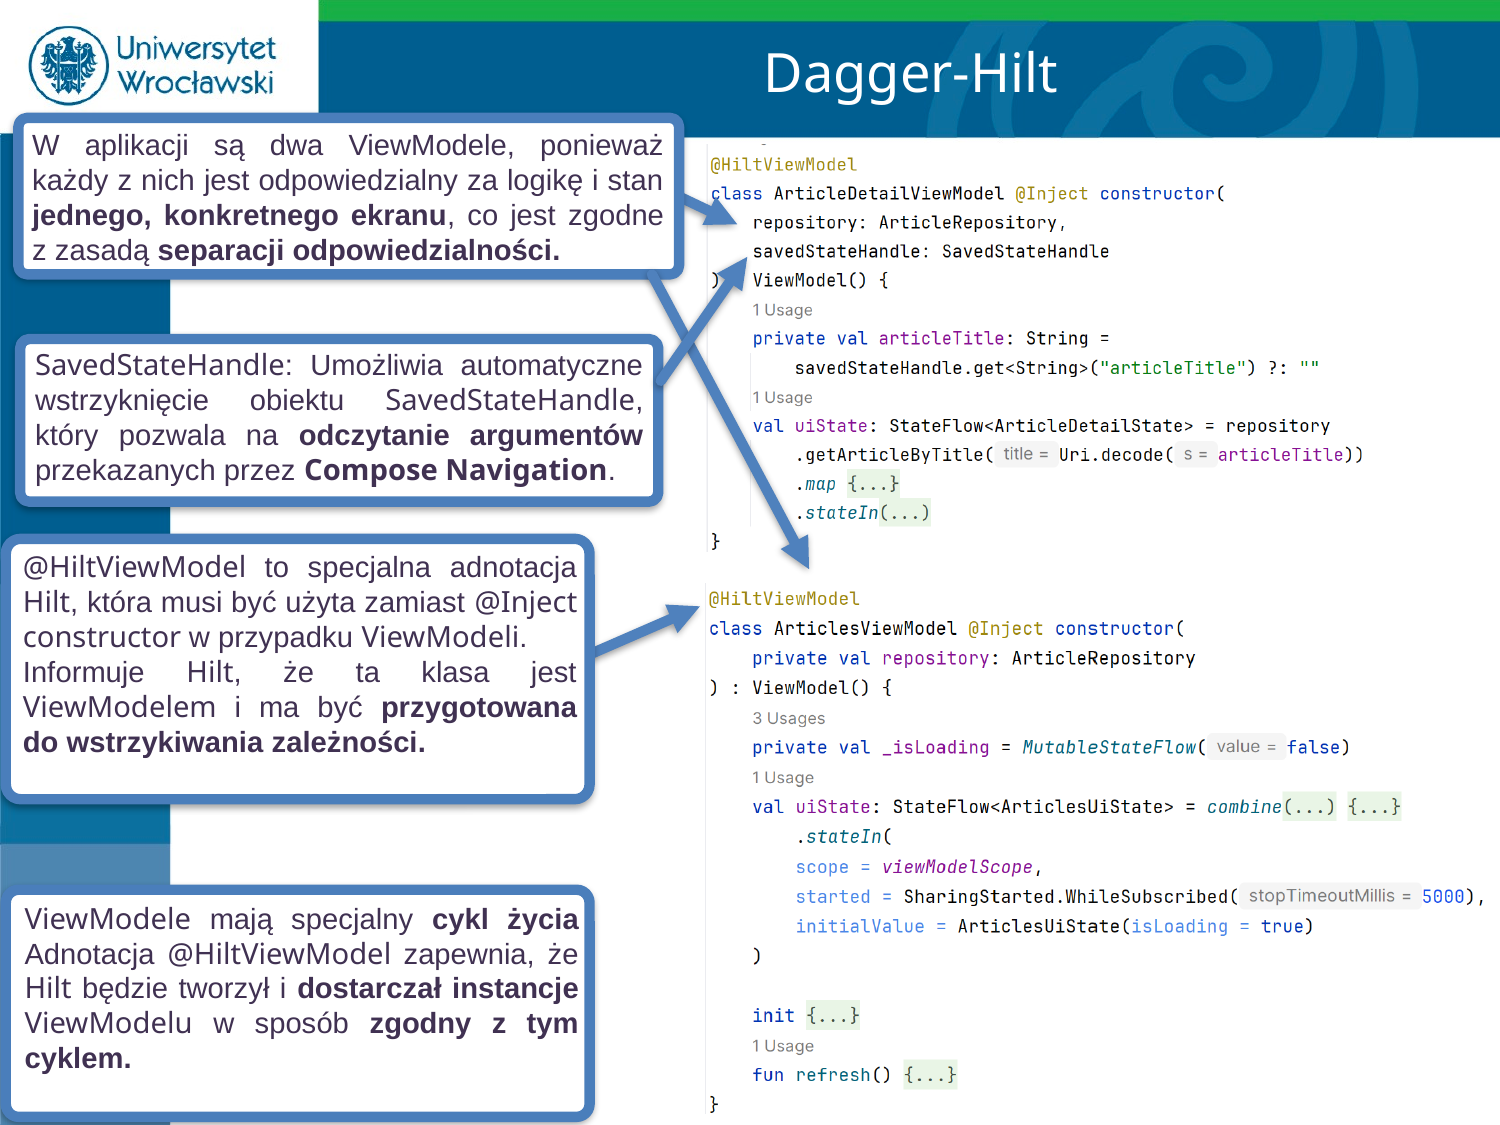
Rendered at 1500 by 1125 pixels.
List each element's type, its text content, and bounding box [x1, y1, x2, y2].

picture [0, 0, 1500, 1125]
text_box ViewModele mają specjalny cykl życia Adnotacja @HiltViewModel zapewnia, że Hilt będzie tworzył i dostarczał instancje ViewModelu w sposób zgodny z tym cyklem. [9, 892, 594, 1083]
text_box @HiltViewModel to specjalna adnotacja Hilt, która musi być użyta zamiast @Inject constructor w przypadku ViewModeli. Informuje Hilt, że ta klasa jest ViewModelem i ma być przygotowana do wstrzykiwania zależności. [8, 541, 592, 766]
text_box [10, 888, 586, 892]
text_box W aplikacji są dwa ViewModele, ponieważ każdy z nich jest odpowiedzialny za logikę i stan jednego, konkretnego ekranu, co jest zgodne z zasadą separacji odpowiedzialności. [17, 119, 680, 274]
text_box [660, 256, 748, 381]
text_box [5, 544, 591, 801]
text_box Dagger-Hilt [324, 30, 1498, 111]
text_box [591, 606, 701, 655]
text_box [19, 345, 646, 503]
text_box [651, 274, 810, 570]
text_box [5, 892, 591, 1118]
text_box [678, 197, 738, 225]
text_box SavedStateHandle: Umożliwia automatyczne wstrzyknięcie obiektu SavedStateHandle, który pozwala na odczytanie argumentów przekazanych przez Compose Navigation. [20, 339, 646, 494]
